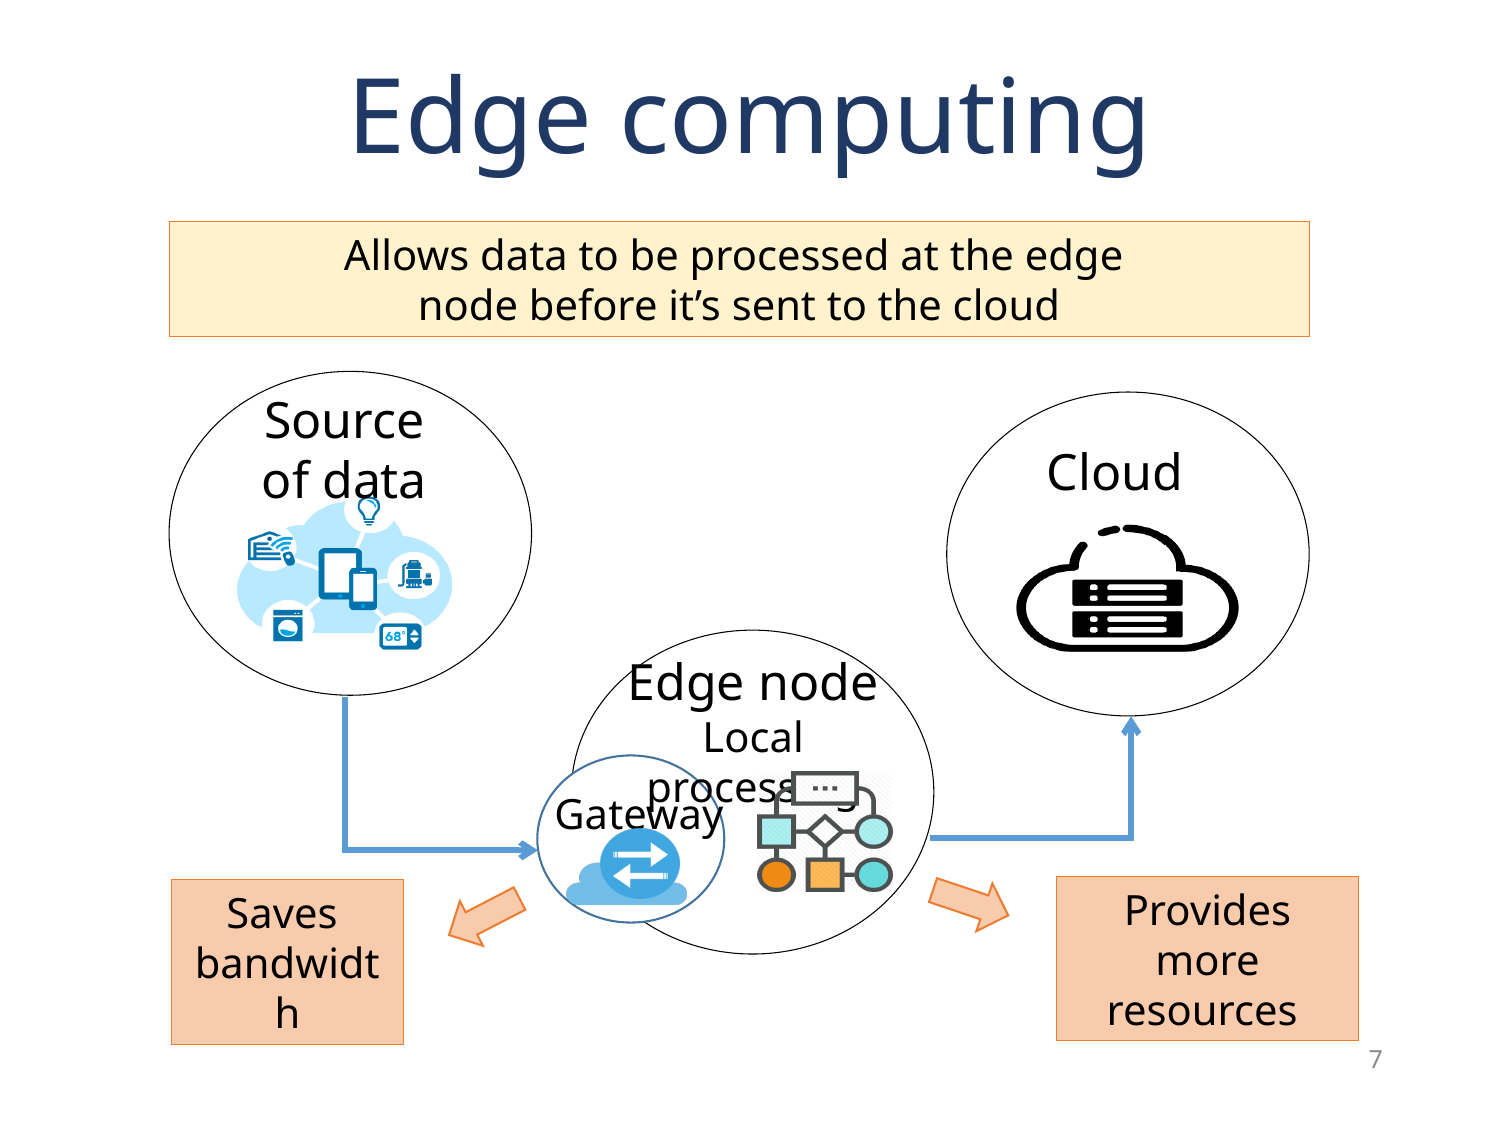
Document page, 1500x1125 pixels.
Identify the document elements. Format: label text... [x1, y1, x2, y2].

text_box Provides more resources [1056, 876, 1359, 1041]
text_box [169, 371, 532, 696]
text_box [934, 876, 1010, 934]
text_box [946, 391, 1310, 716]
text_box Saves bandwidth [171, 879, 404, 1045]
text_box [345, 696, 538, 851]
title Edge computing [103, 45, 1397, 195]
slide_number 6 [1060, 1030, 1398, 1091]
text_box [447, 885, 524, 948]
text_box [969, 676, 1092, 878]
text_box Allows data to be processed at the edge node before it’s sent to the cloud [169, 221, 1310, 337]
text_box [524, 630, 934, 955]
